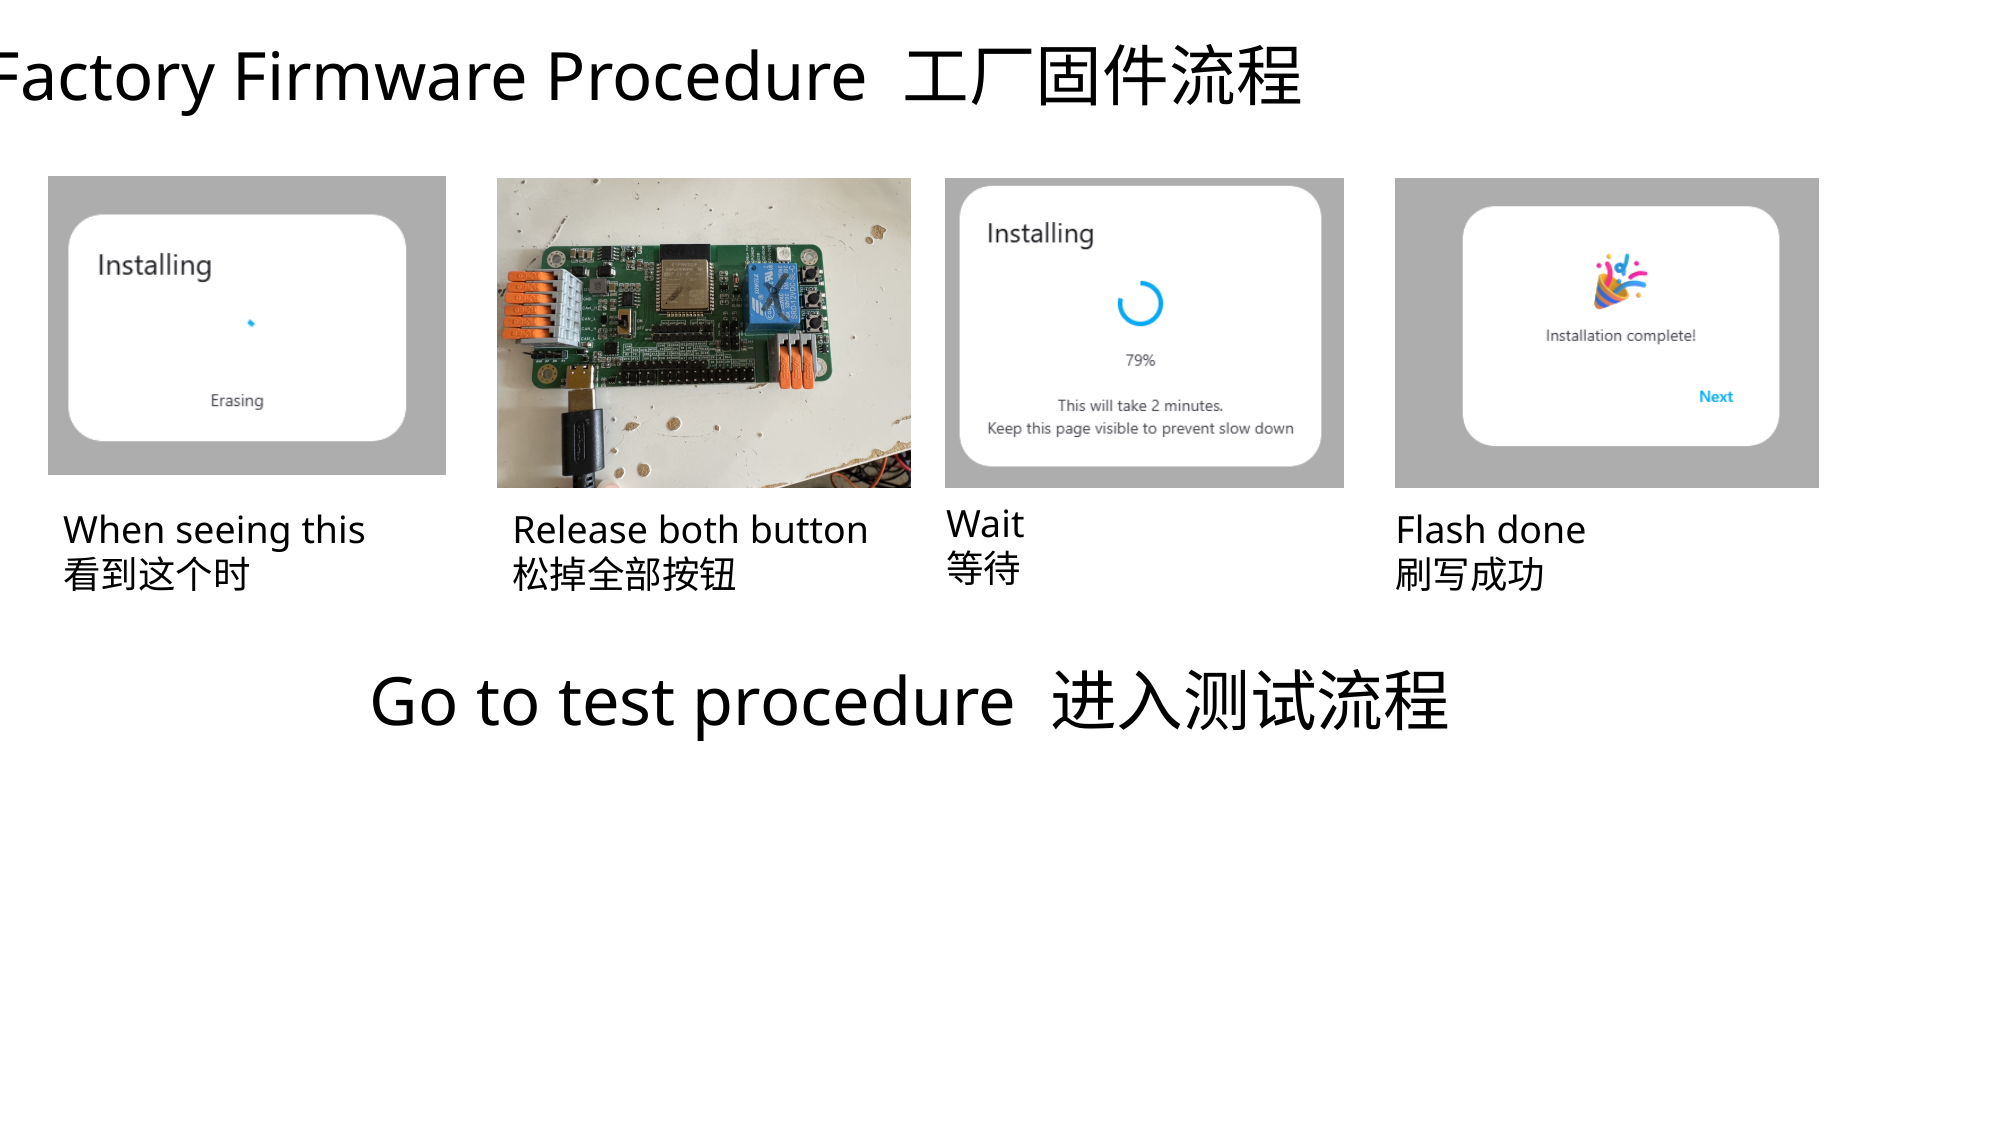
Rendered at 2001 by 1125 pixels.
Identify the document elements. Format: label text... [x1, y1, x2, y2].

text_box When seeing this 看到这个时 [48, 498, 461, 604]
picture [1394, 177, 1819, 489]
picture [944, 177, 1345, 489]
text_box Flash done 刷写成功 [1380, 498, 1794, 604]
picture [497, 177, 911, 489]
text_box Release both button 松掉全部按钮 [497, 498, 911, 604]
text_box Wait 等待 [931, 493, 1344, 598]
text_box Factory Firmware Procedure 工厂固件流程 [0, 26, 1333, 122]
text_box Go to test procedure 进入测试流程 [355, 651, 1466, 747]
picture [47, 176, 446, 476]
